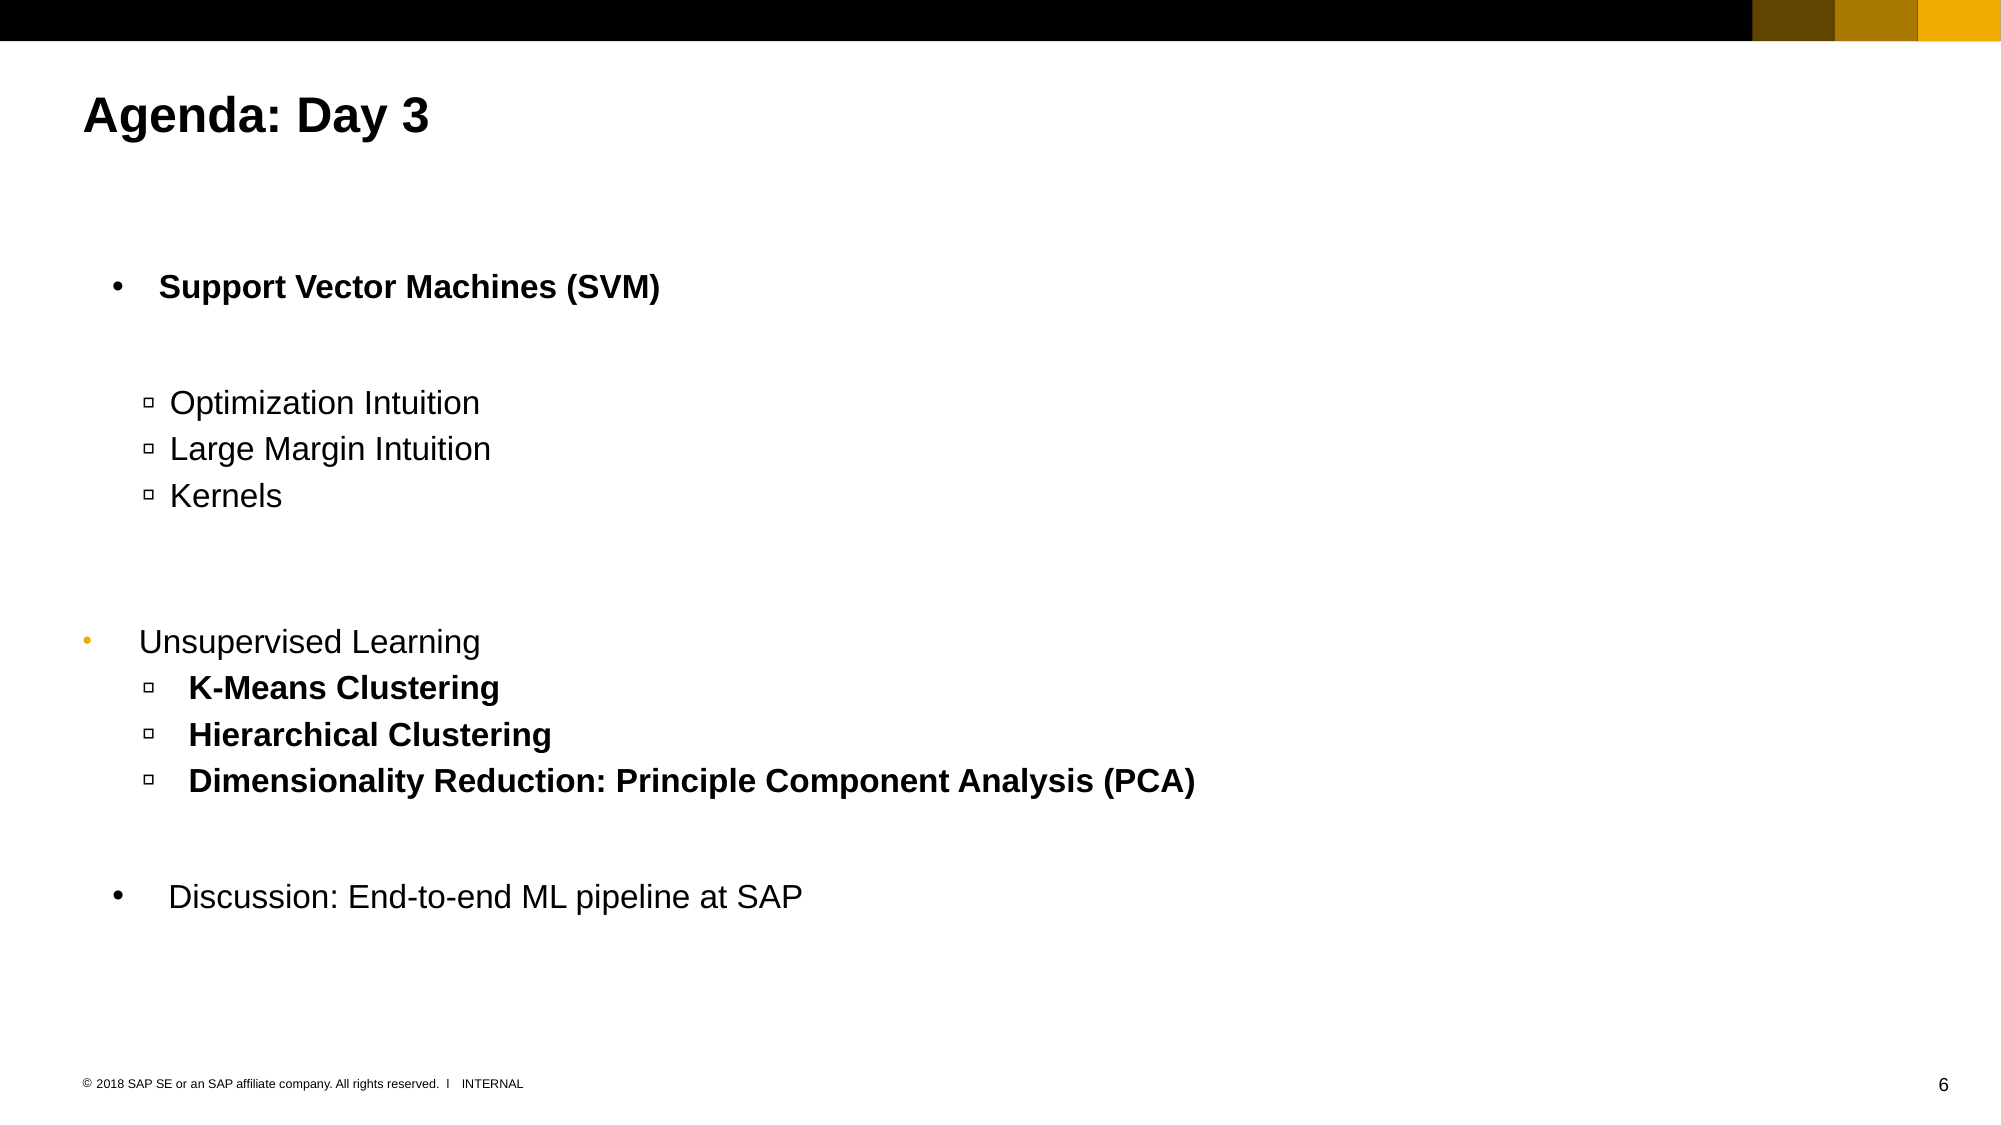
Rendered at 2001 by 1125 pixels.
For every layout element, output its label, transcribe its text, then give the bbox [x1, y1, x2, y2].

title Agenda: Day 3 [82, 82, 1918, 144]
list Support Vector Machines (SVM) Optimization Intuition Large Margin Intuition Kernels Unsupervised Learning K-Means Clustering Hierarchical Clustering Dimensionality Reduction: Principle Component Analysis (PCA) Discussion: End-to-end ML pipeline at SAP [82, 265, 1918, 1040]
